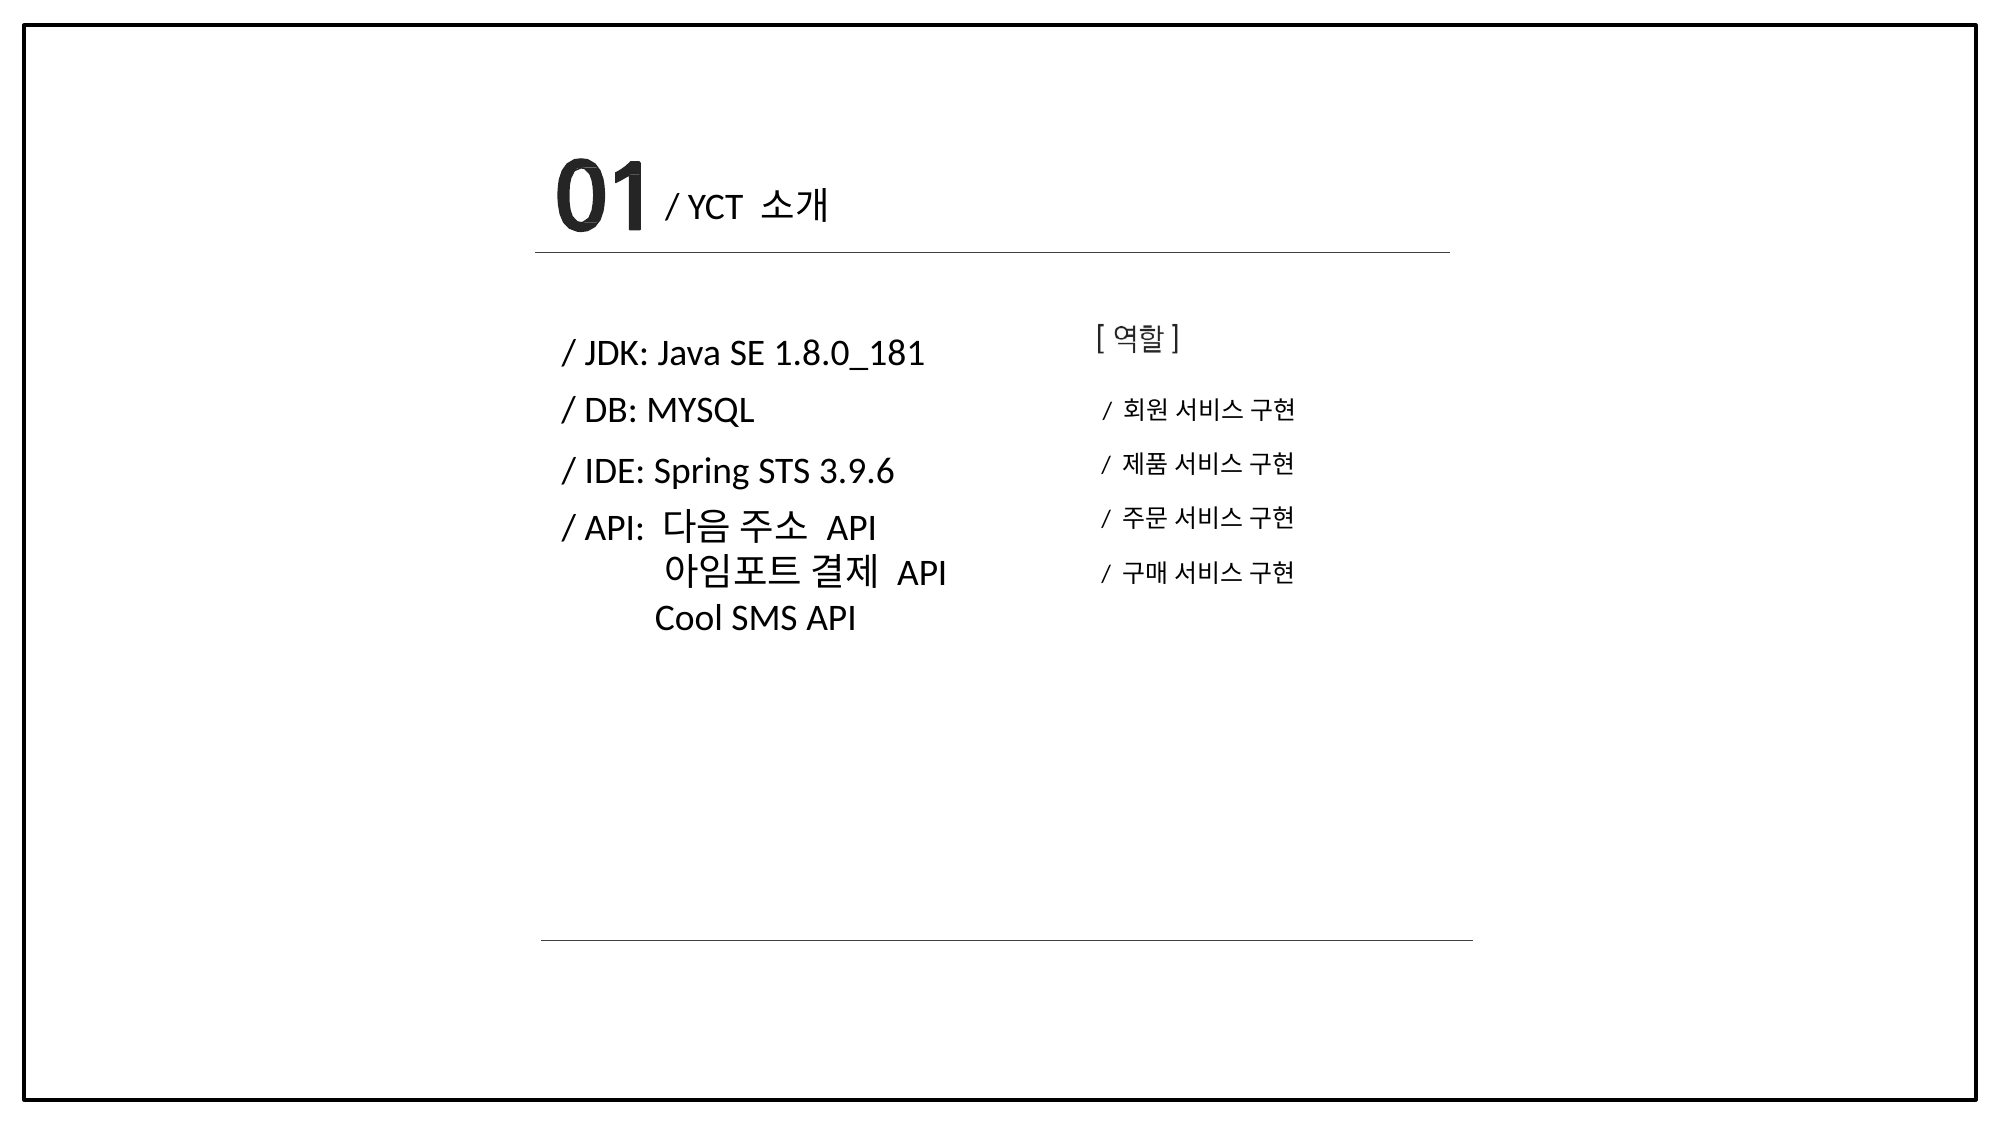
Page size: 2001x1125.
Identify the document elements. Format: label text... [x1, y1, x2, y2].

text_box / 제품 서비스 구현 [1093, 441, 1392, 486]
text_box / IDE: Spring STS 3.9.6 [554, 438, 1006, 495]
text_box / API: 다음 주소 API 아임포트 결제 API Cool SMS API [554, 495, 1006, 646]
text_box / 구매 서비스 구현 [1093, 549, 1392, 595]
text_box / 회원 서비스 구현 [1094, 387, 1393, 433]
text_box / 주문 서비스 구현 [1093, 494, 1392, 540]
text_box [1097, 323, 1178, 354]
text_box / YCT 소개 [657, 174, 955, 235]
text_box / JDK: Java SE 1.8.0_181 [554, 320, 1006, 381]
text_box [557, 158, 641, 232]
text_box / DB: MYSQL [554, 381, 905, 438]
